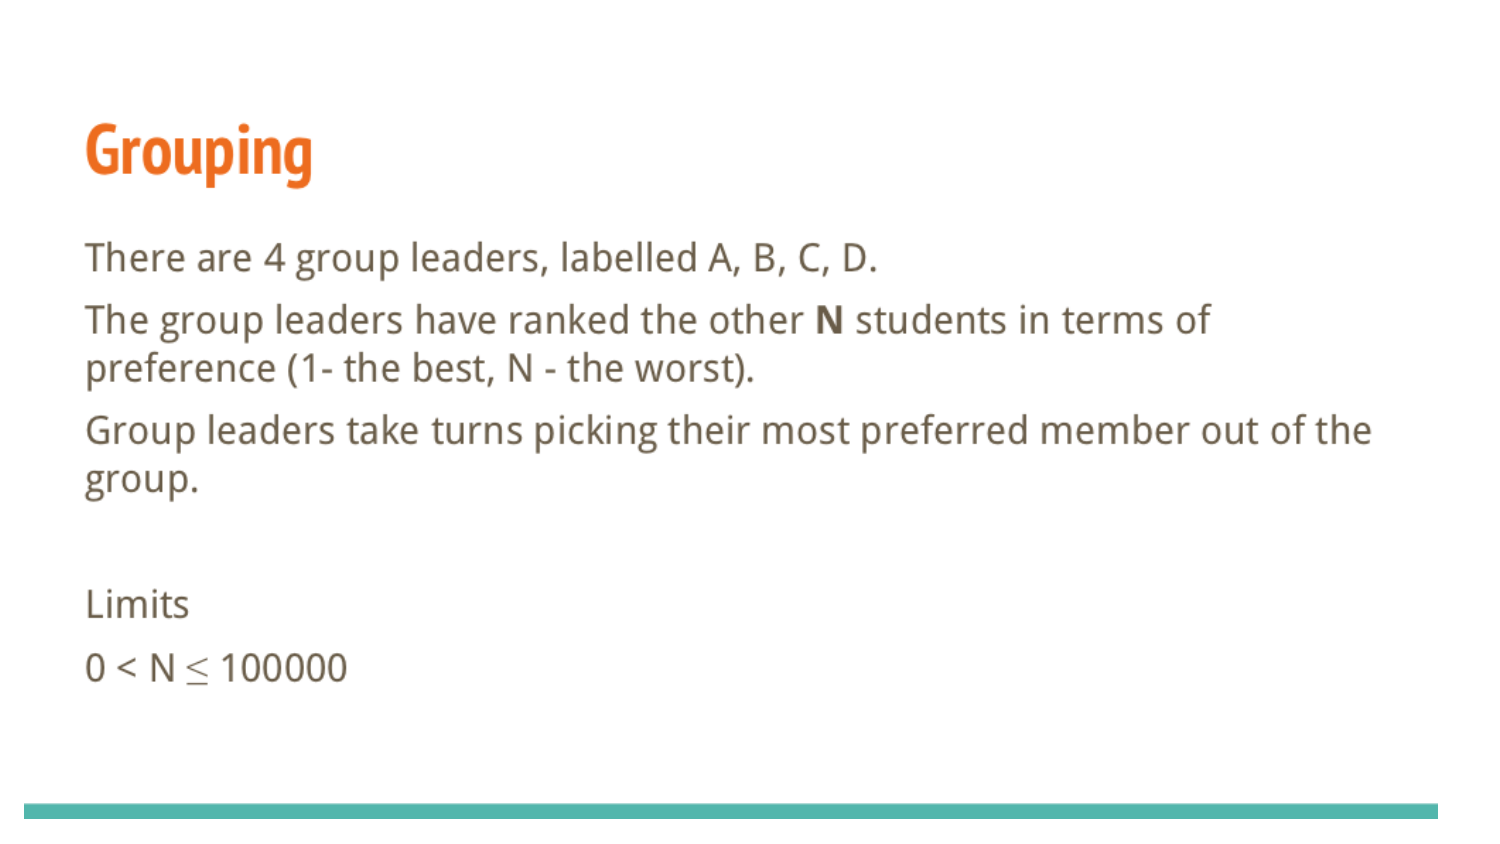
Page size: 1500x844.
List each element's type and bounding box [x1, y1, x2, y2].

picture [24, 24, 1438, 819]
